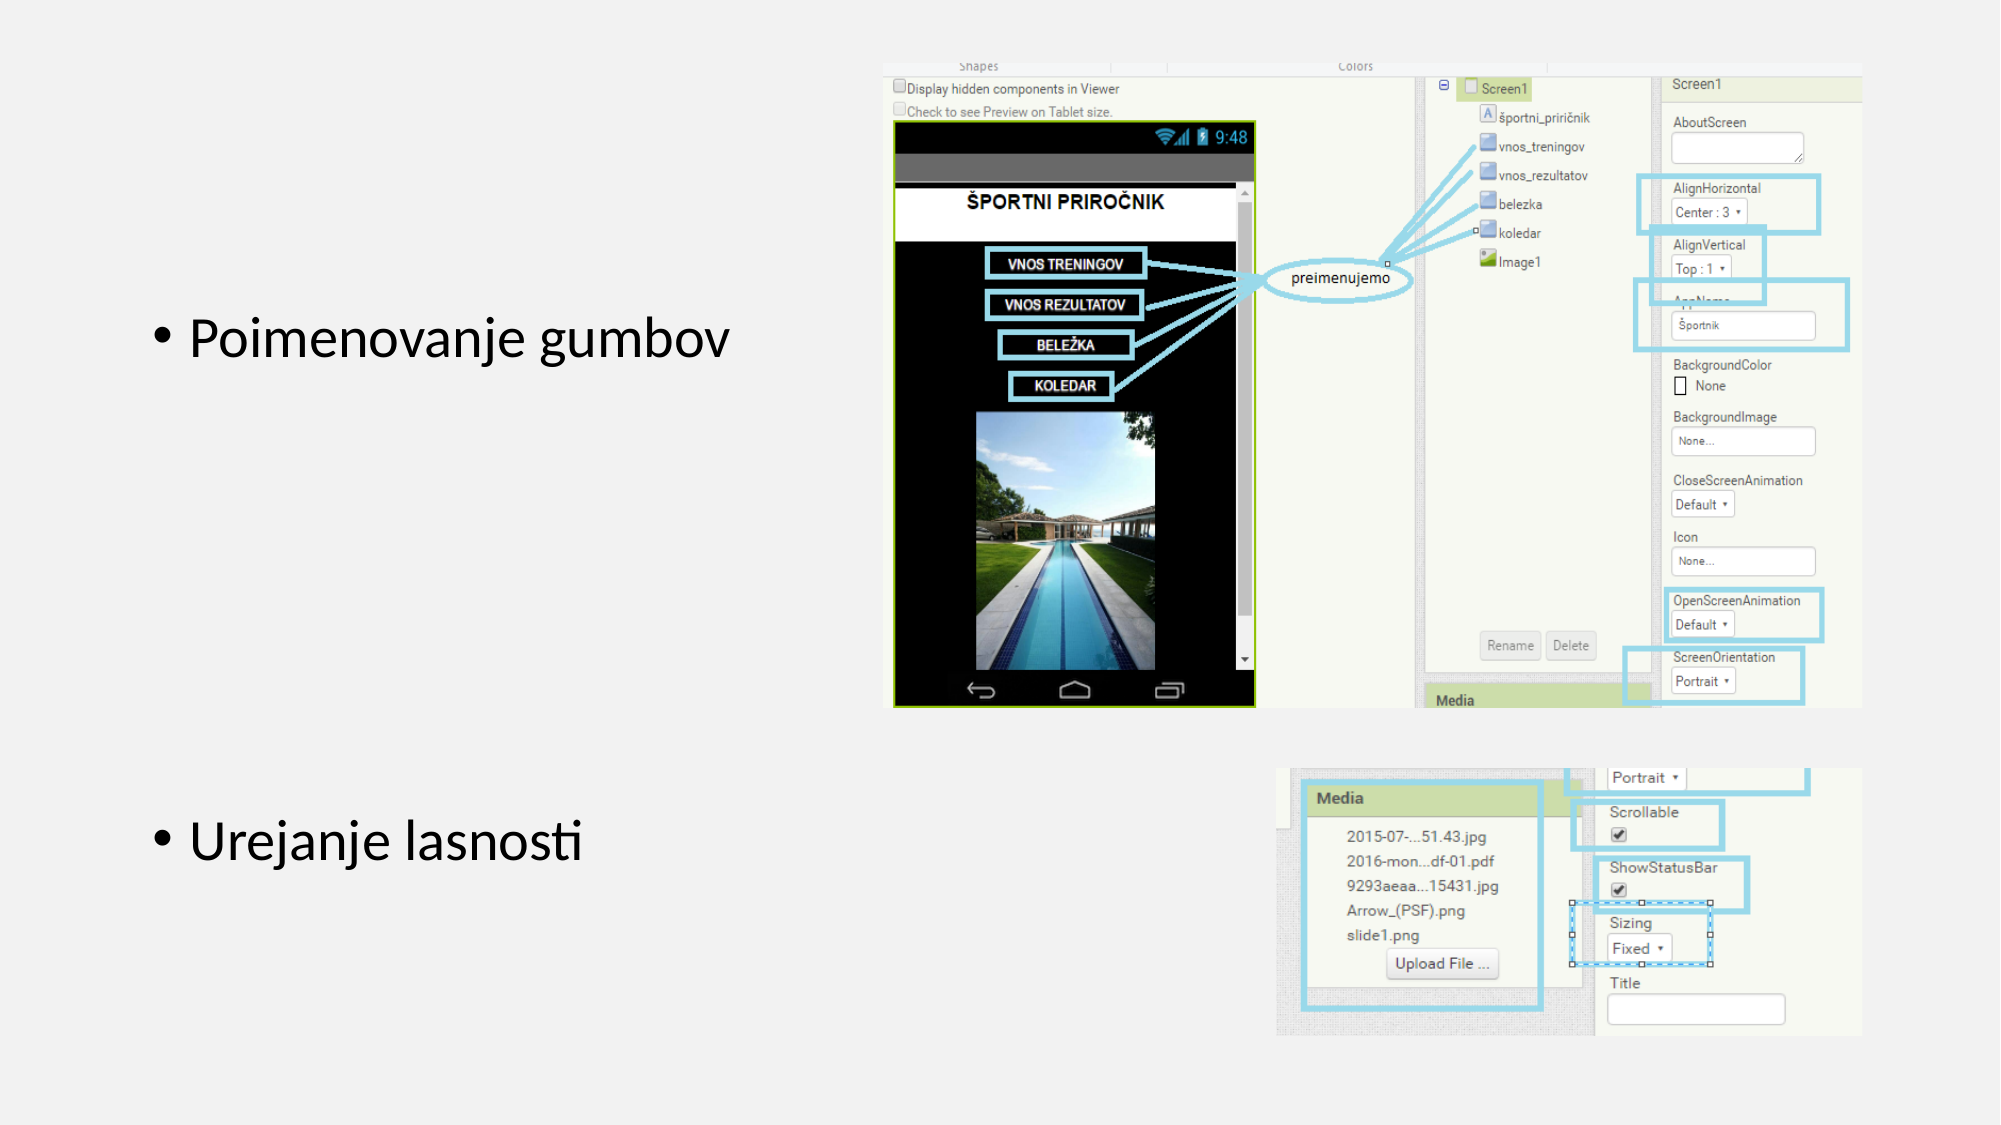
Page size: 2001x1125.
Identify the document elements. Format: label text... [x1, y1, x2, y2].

list Poimenovanje gumbov Urejanje lasnosti [137, 299, 1863, 1014]
picture [883, 63, 1863, 708]
picture [1276, 768, 1863, 1036]
